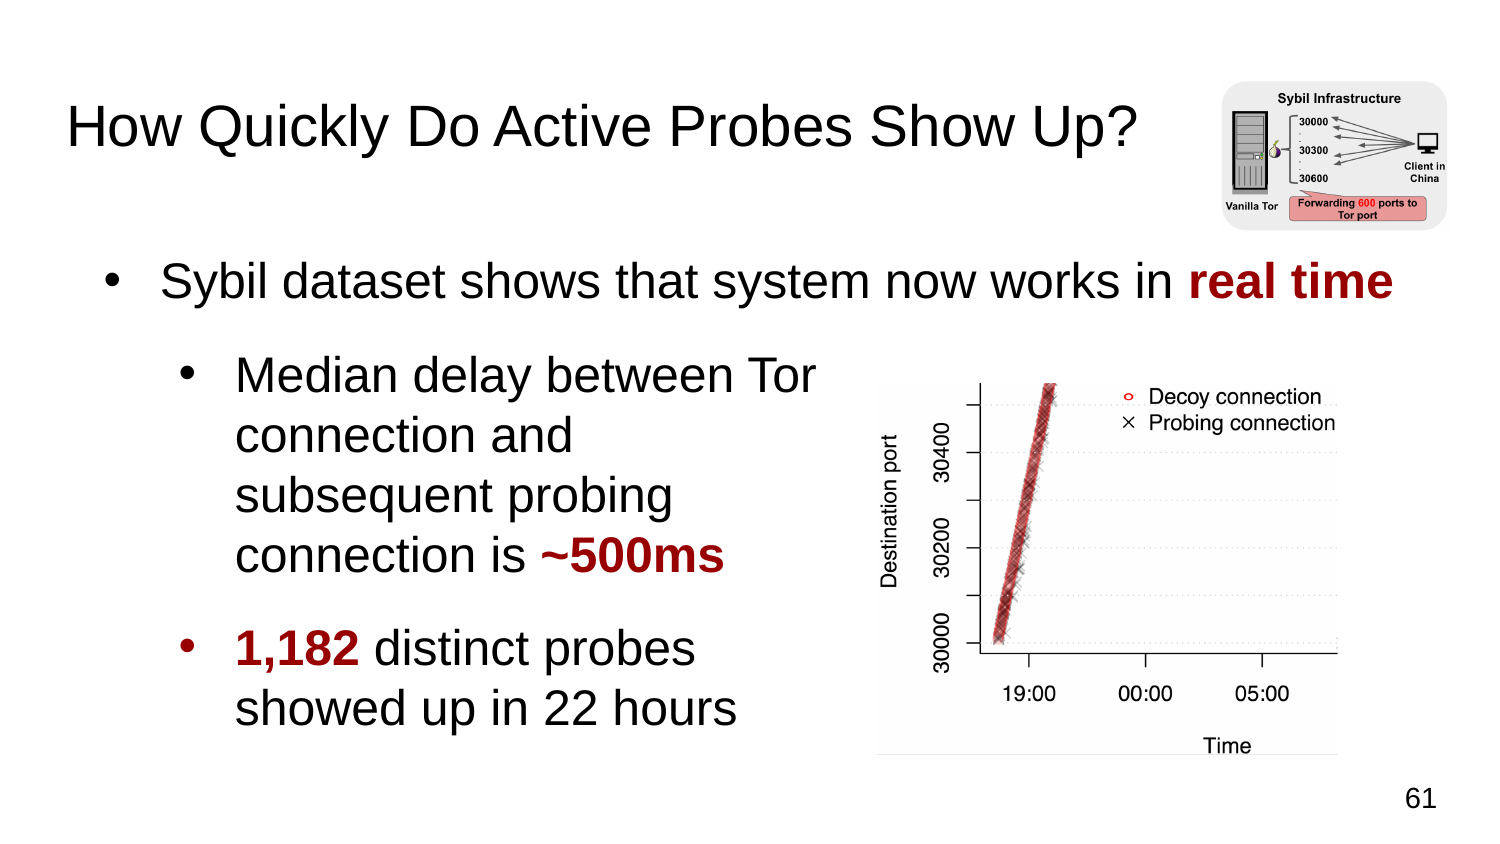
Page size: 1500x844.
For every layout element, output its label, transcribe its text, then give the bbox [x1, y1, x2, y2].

title How Quickly Do Active Probes Show Up? [51, 72, 1449, 167]
slide_number 61 [1389, 764, 1480, 830]
picture [876, 382, 1338, 759]
list Sybil dataset shows that system now works in real time Median delay between Tor connection and subsequent probing connection is ~500ms 1,182 distinct probes showed up in 22 hours [51, 233, 1449, 750]
picture [1218, 79, 1451, 234]
